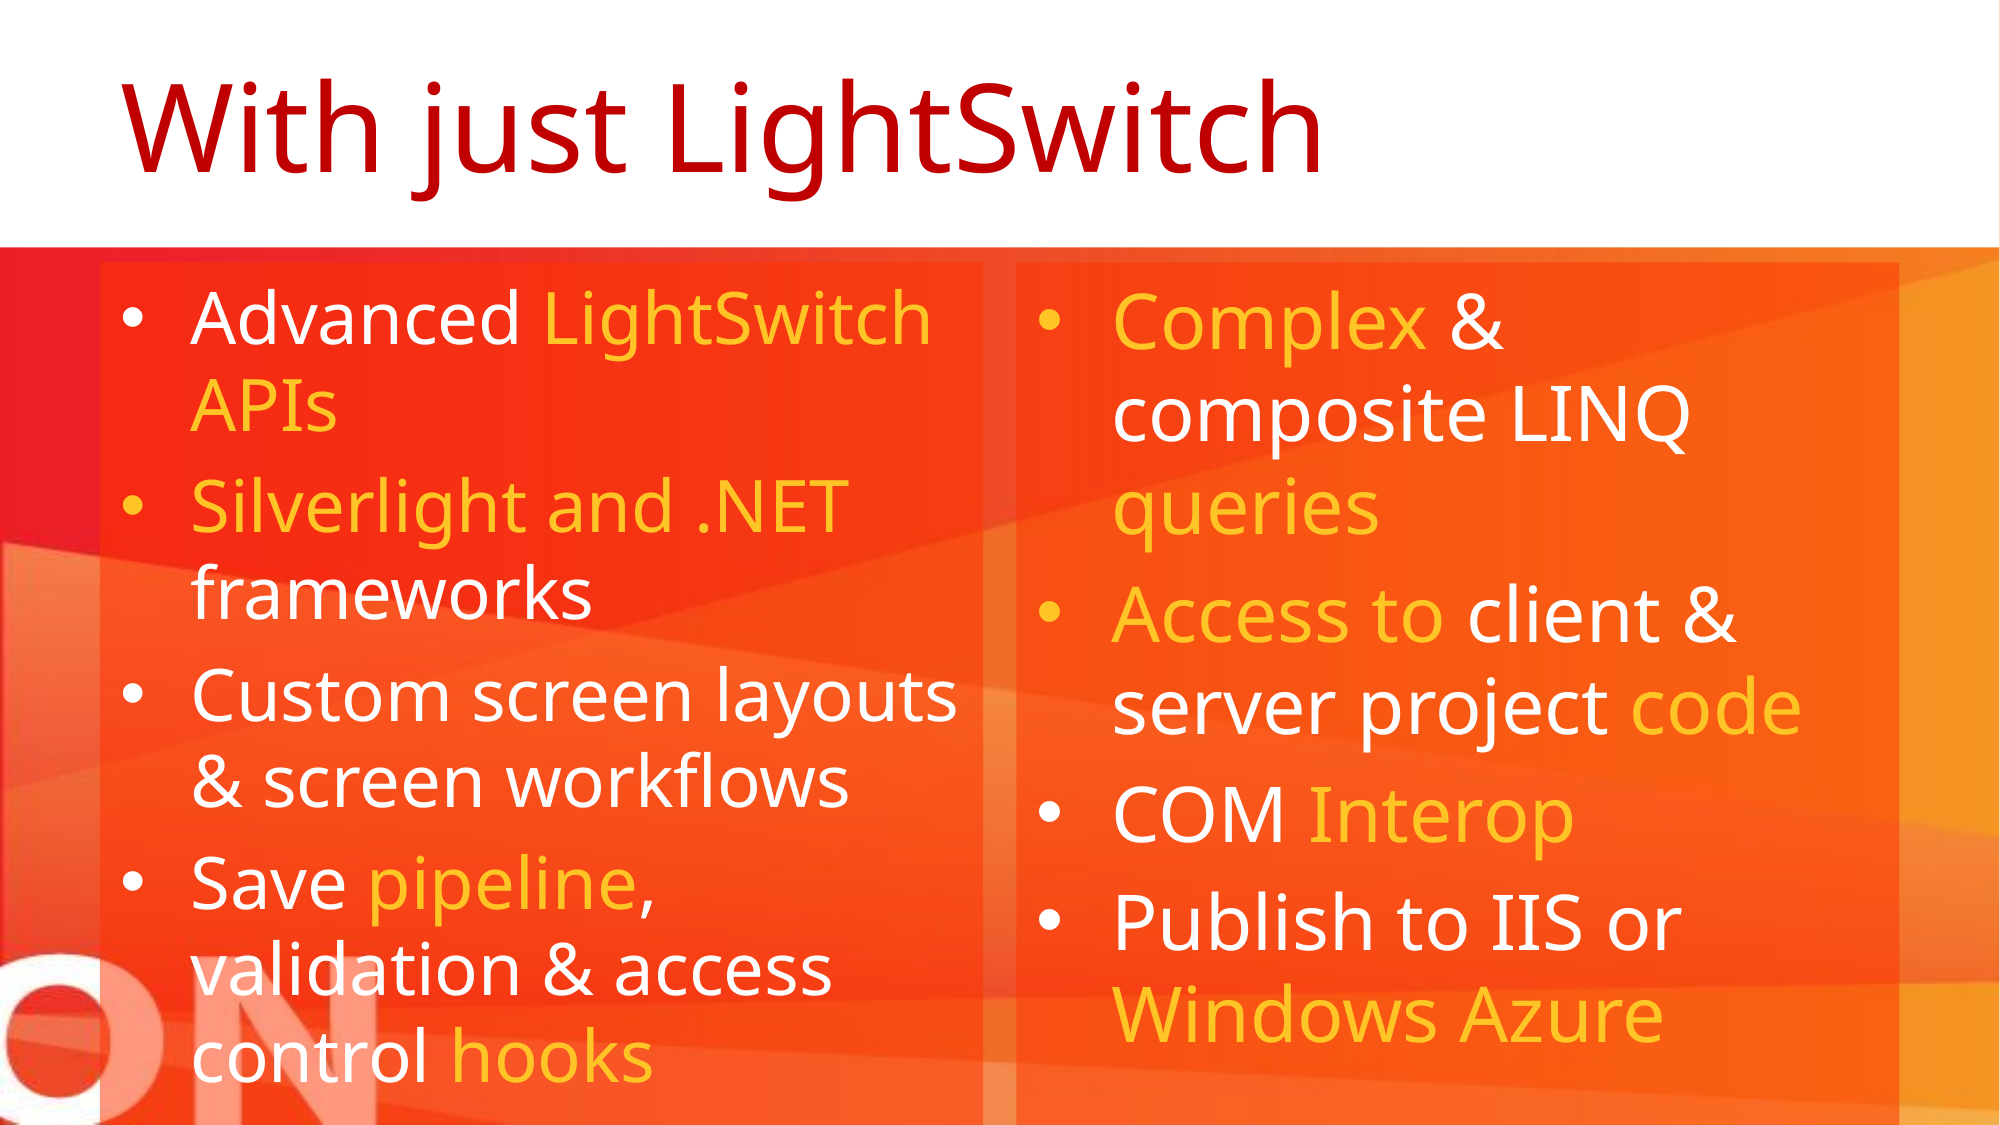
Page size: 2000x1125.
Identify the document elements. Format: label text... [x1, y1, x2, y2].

list Advanced LightSwitch APIs Silverlight and .NET frameworks Custom screen layouts & screen workflows Save pipeline, validation & access control hooks [99, 262, 984, 1125]
picture [0, 248, 2000, 1125]
title With just LightSwitch [99, 0, 1900, 248]
list Complex & composite LINQ queries Access to client & server project code COM Interop Publish to IIS or Windows Azure [1016, 262, 1900, 1125]
